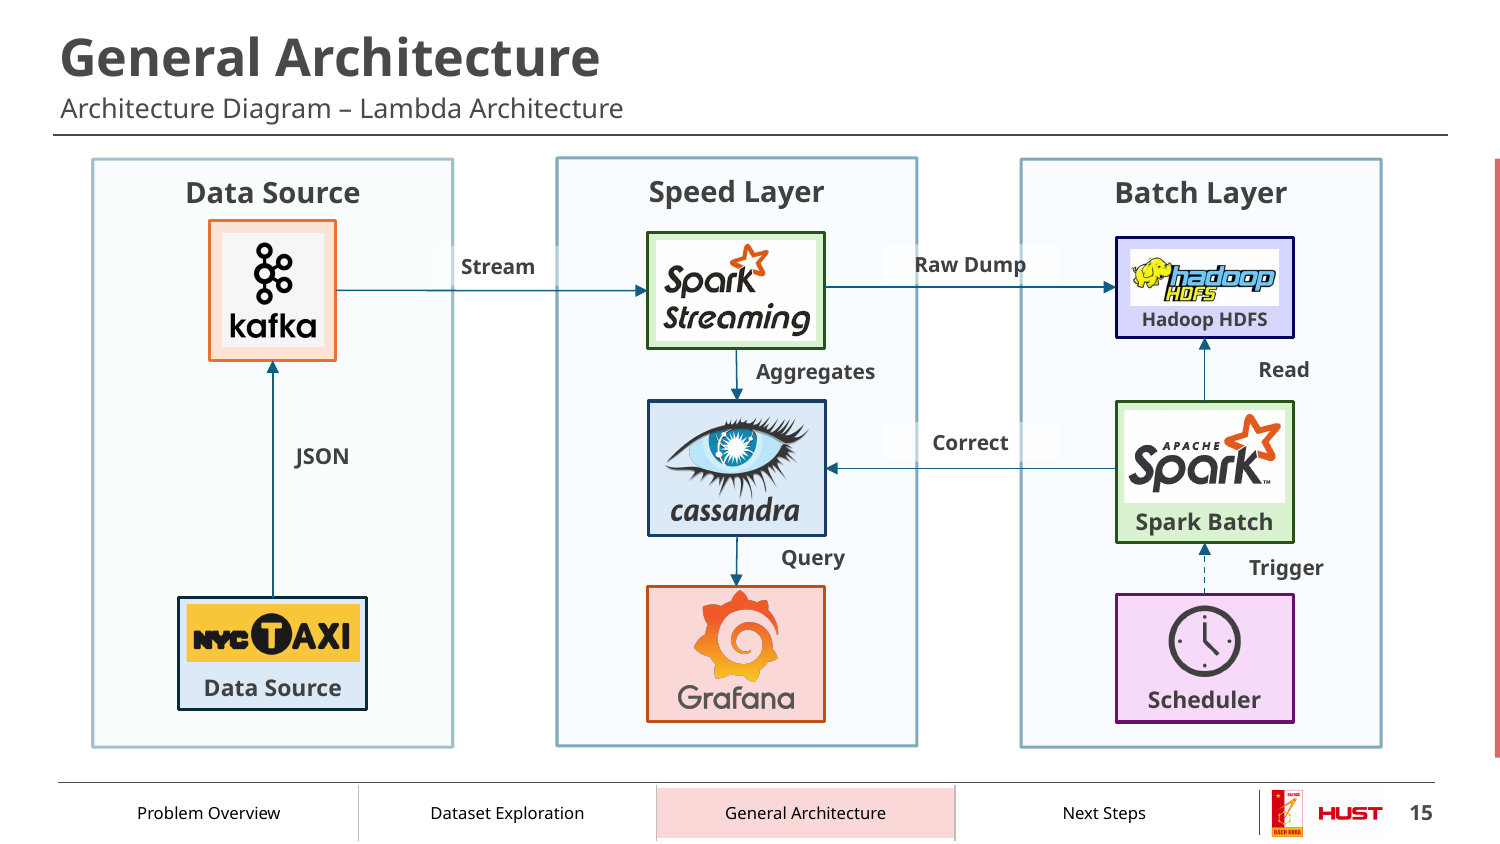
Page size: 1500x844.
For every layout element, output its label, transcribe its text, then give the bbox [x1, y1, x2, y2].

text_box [647, 586, 826, 722]
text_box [209, 220, 336, 361]
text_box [648, 400, 826, 537]
text_box Aggregates [743, 351, 896, 392]
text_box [1115, 593, 1294, 723]
text_box Trigger [1209, 547, 1367, 588]
text_box Stream [435, 245, 562, 286]
picture [1267, 785, 1386, 839]
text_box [1115, 236, 1294, 338]
text_box Speed Layer [555, 300, 919, 748]
title Architecture Diagram – Lambda Architecture [45, 76, 1444, 126]
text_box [647, 232, 826, 349]
text_box Query [743, 537, 889, 577]
text_box Data Source [91, 157, 455, 749]
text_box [1115, 401, 1294, 543]
text_box Raw Dump [881, 244, 1060, 284]
text_box Speed Layer [743, 296, 919, 467]
text_box Speed Layer [555, 156, 919, 288]
text_box Batch Layer [1019, 157, 1383, 749]
text_box Correct [881, 421, 1060, 462]
text_box JSON [281, 435, 385, 476]
text_box Read [1209, 349, 1364, 390]
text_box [178, 597, 368, 710]
